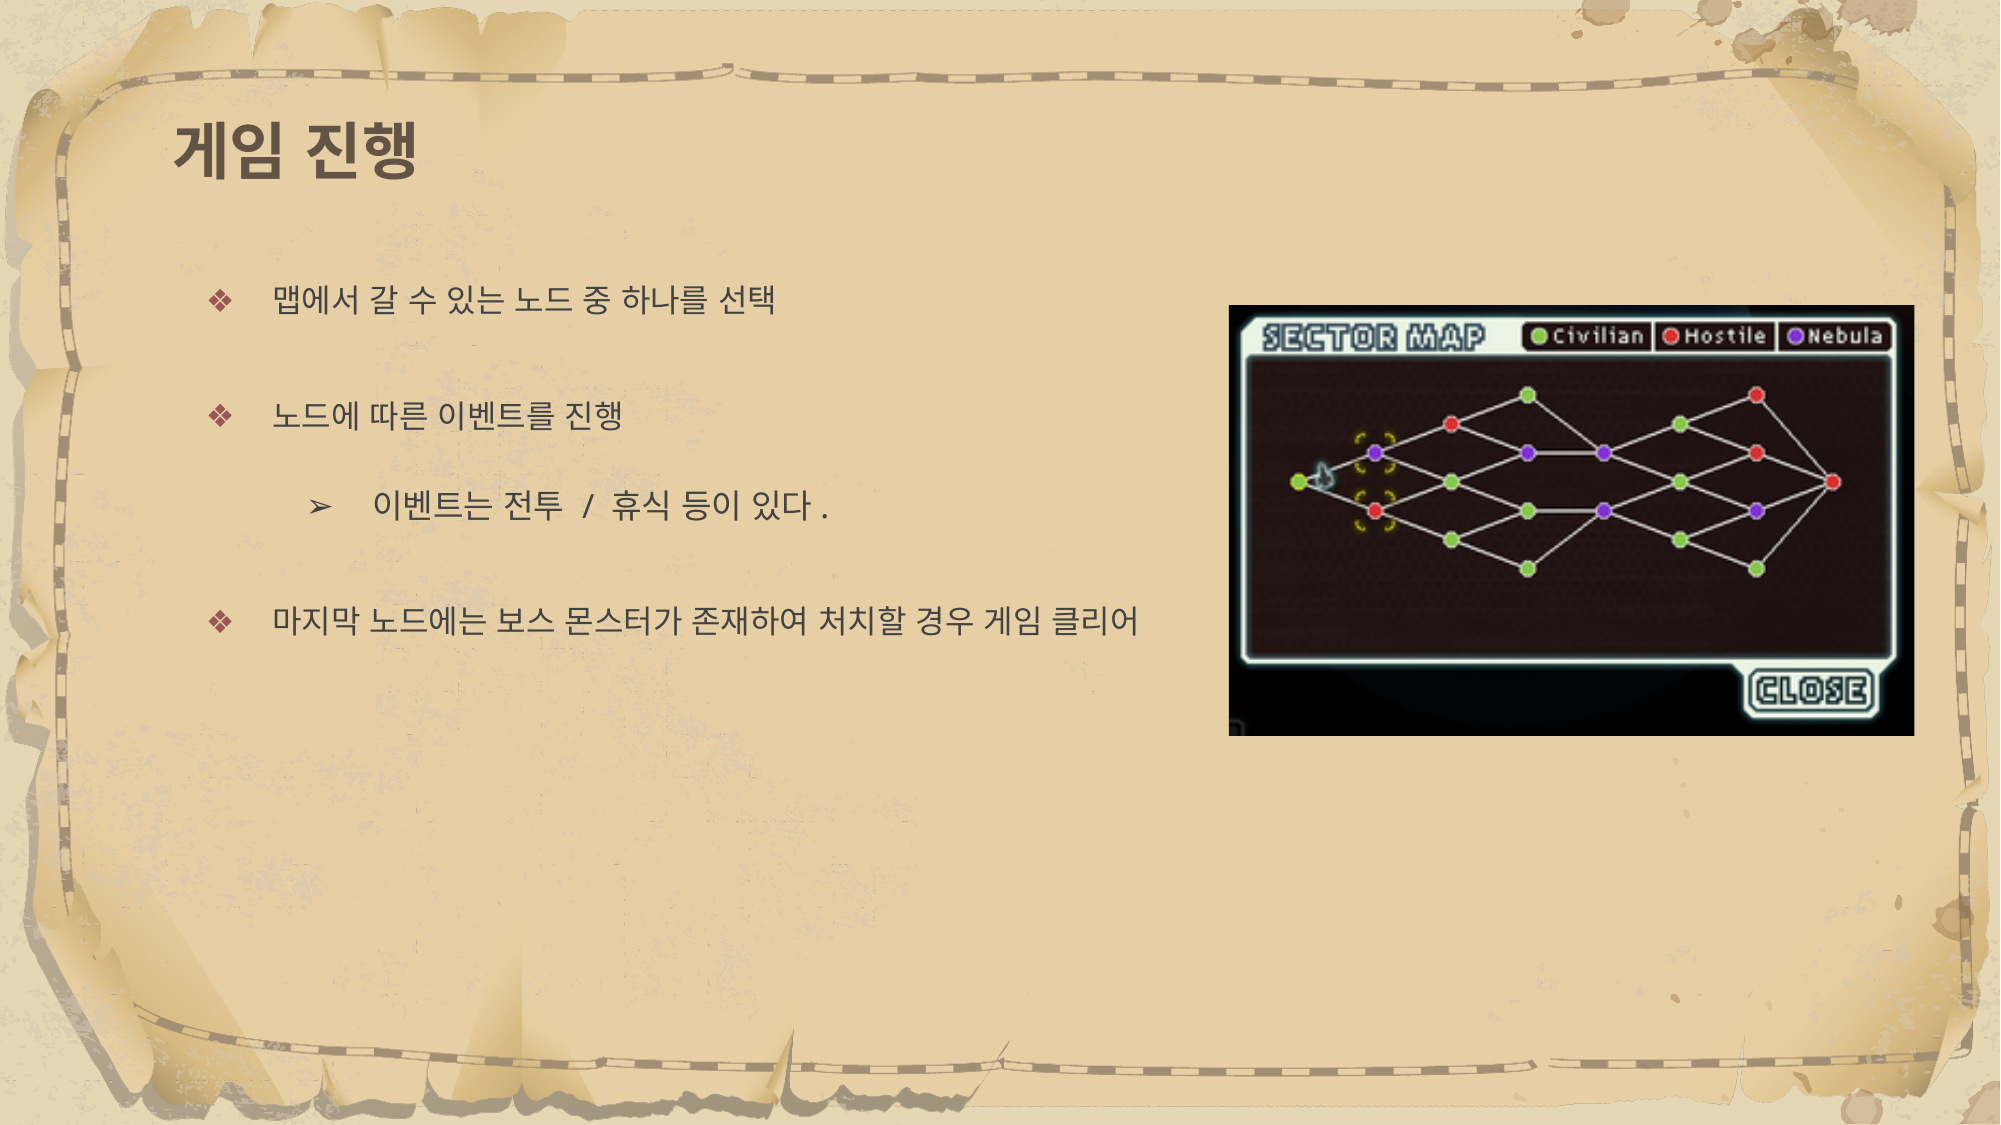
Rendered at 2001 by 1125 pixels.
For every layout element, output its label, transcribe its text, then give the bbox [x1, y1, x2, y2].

list 맵에서 갈 수 있는 노드 중 하나를 선택 노드에 따른 이벤트를 진행 이벤트는 전투 / 휴식 등이 있다. 마지막 노드에는 보스 몬스터가 존재하여 처치할 경우 게임 클리어 [157, 265, 1843, 1014]
title 게임 진행 [157, 97, 1348, 223]
picture [0, 0, 2000, 1124]
